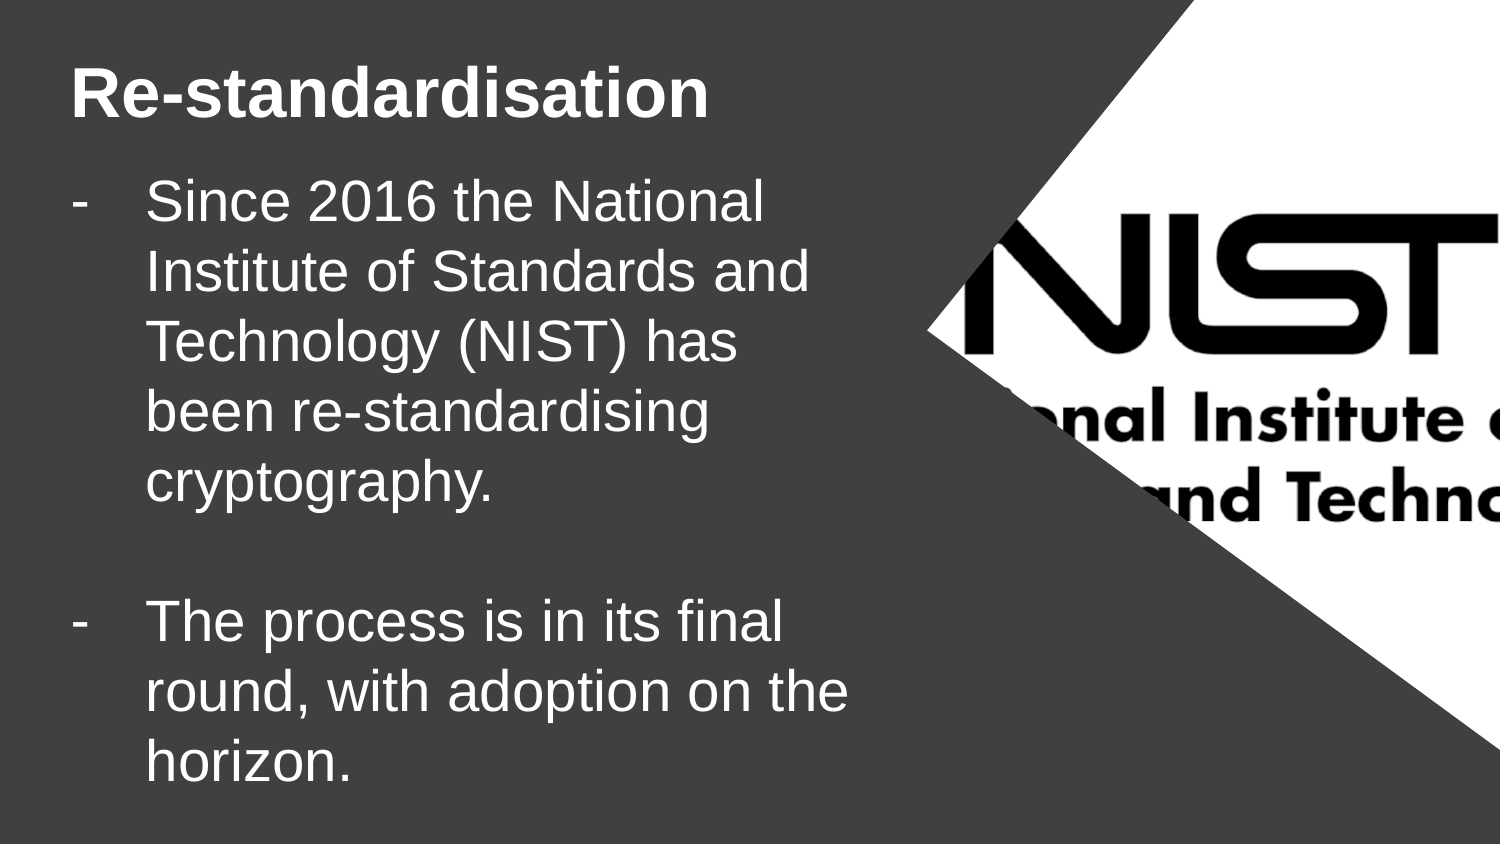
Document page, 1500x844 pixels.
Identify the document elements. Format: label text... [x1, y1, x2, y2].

title Re-standardisation [70, 46, 785, 140]
text_box Since 2016 the National Institute of Standards and Technology (NIST) has been re-standardising cryptography. The process is in its final round, with adoption on the horizon. [70, 163, 880, 778]
picture [926, 0, 1500, 751]
